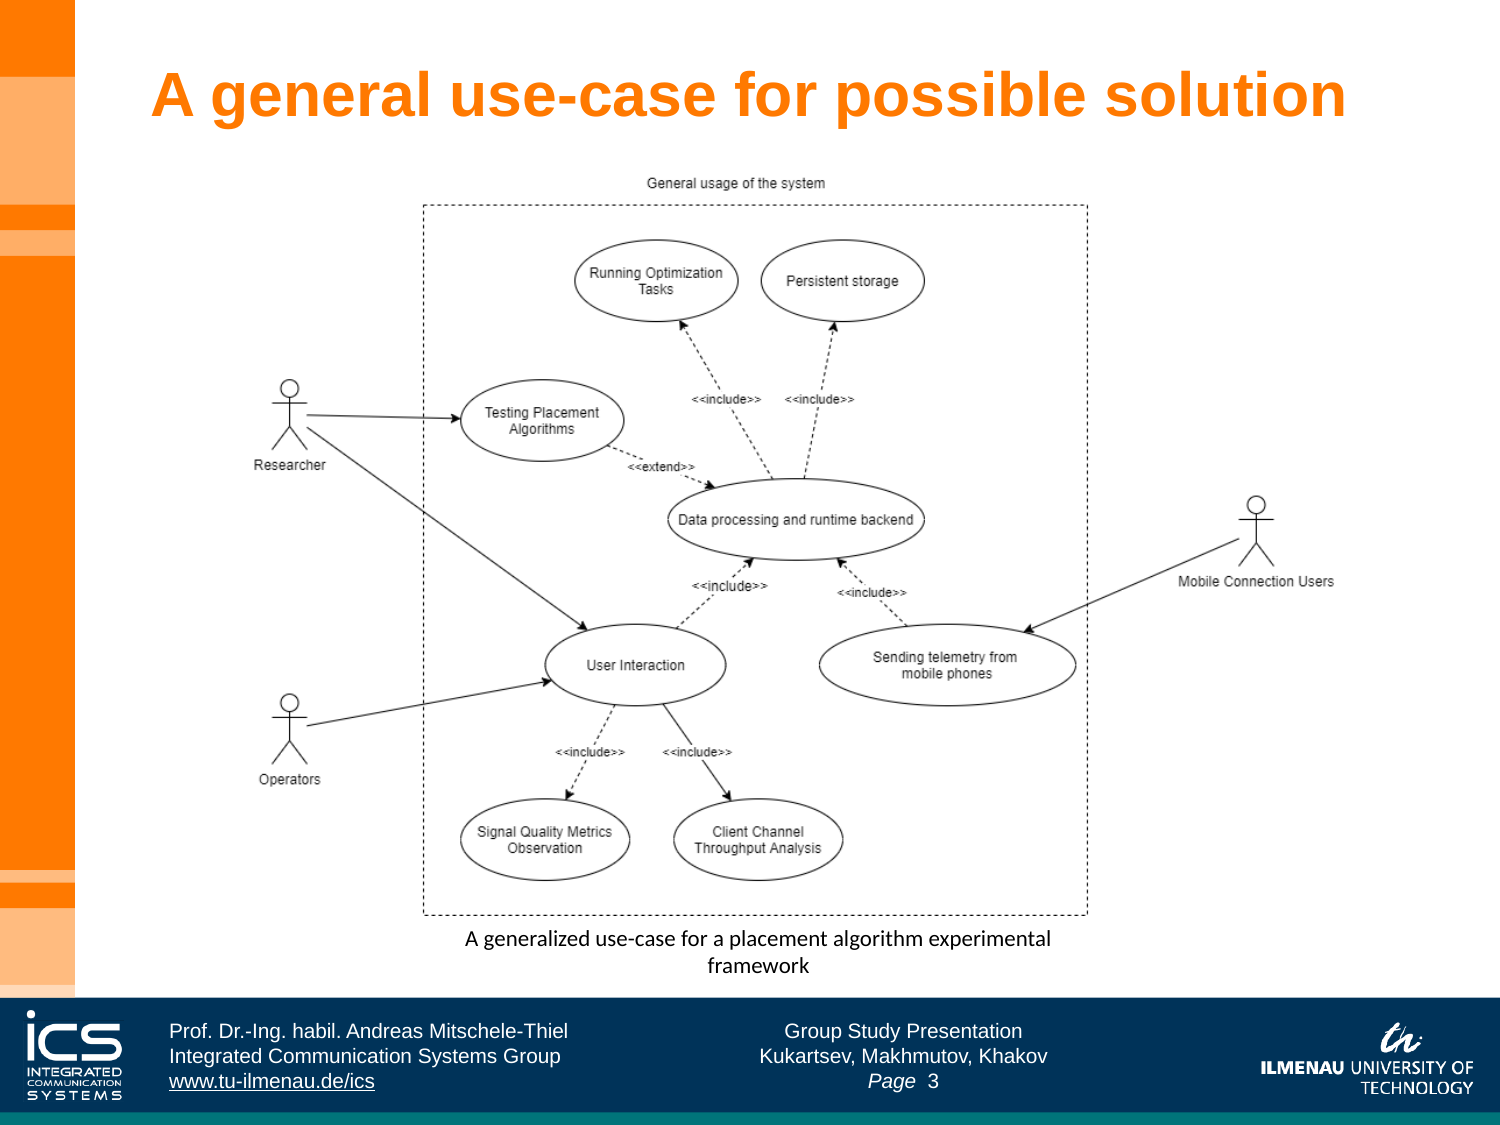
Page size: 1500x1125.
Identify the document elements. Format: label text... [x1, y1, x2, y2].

text_box A generalized use-case for a placement algorithm experimental framework [430, 925, 1087, 986]
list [253, 172, 1335, 917]
title A general use-case for possible solution [75, 45, 1425, 138]
picture [23, 1009, 124, 1102]
picture [1261, 1022, 1474, 1094]
